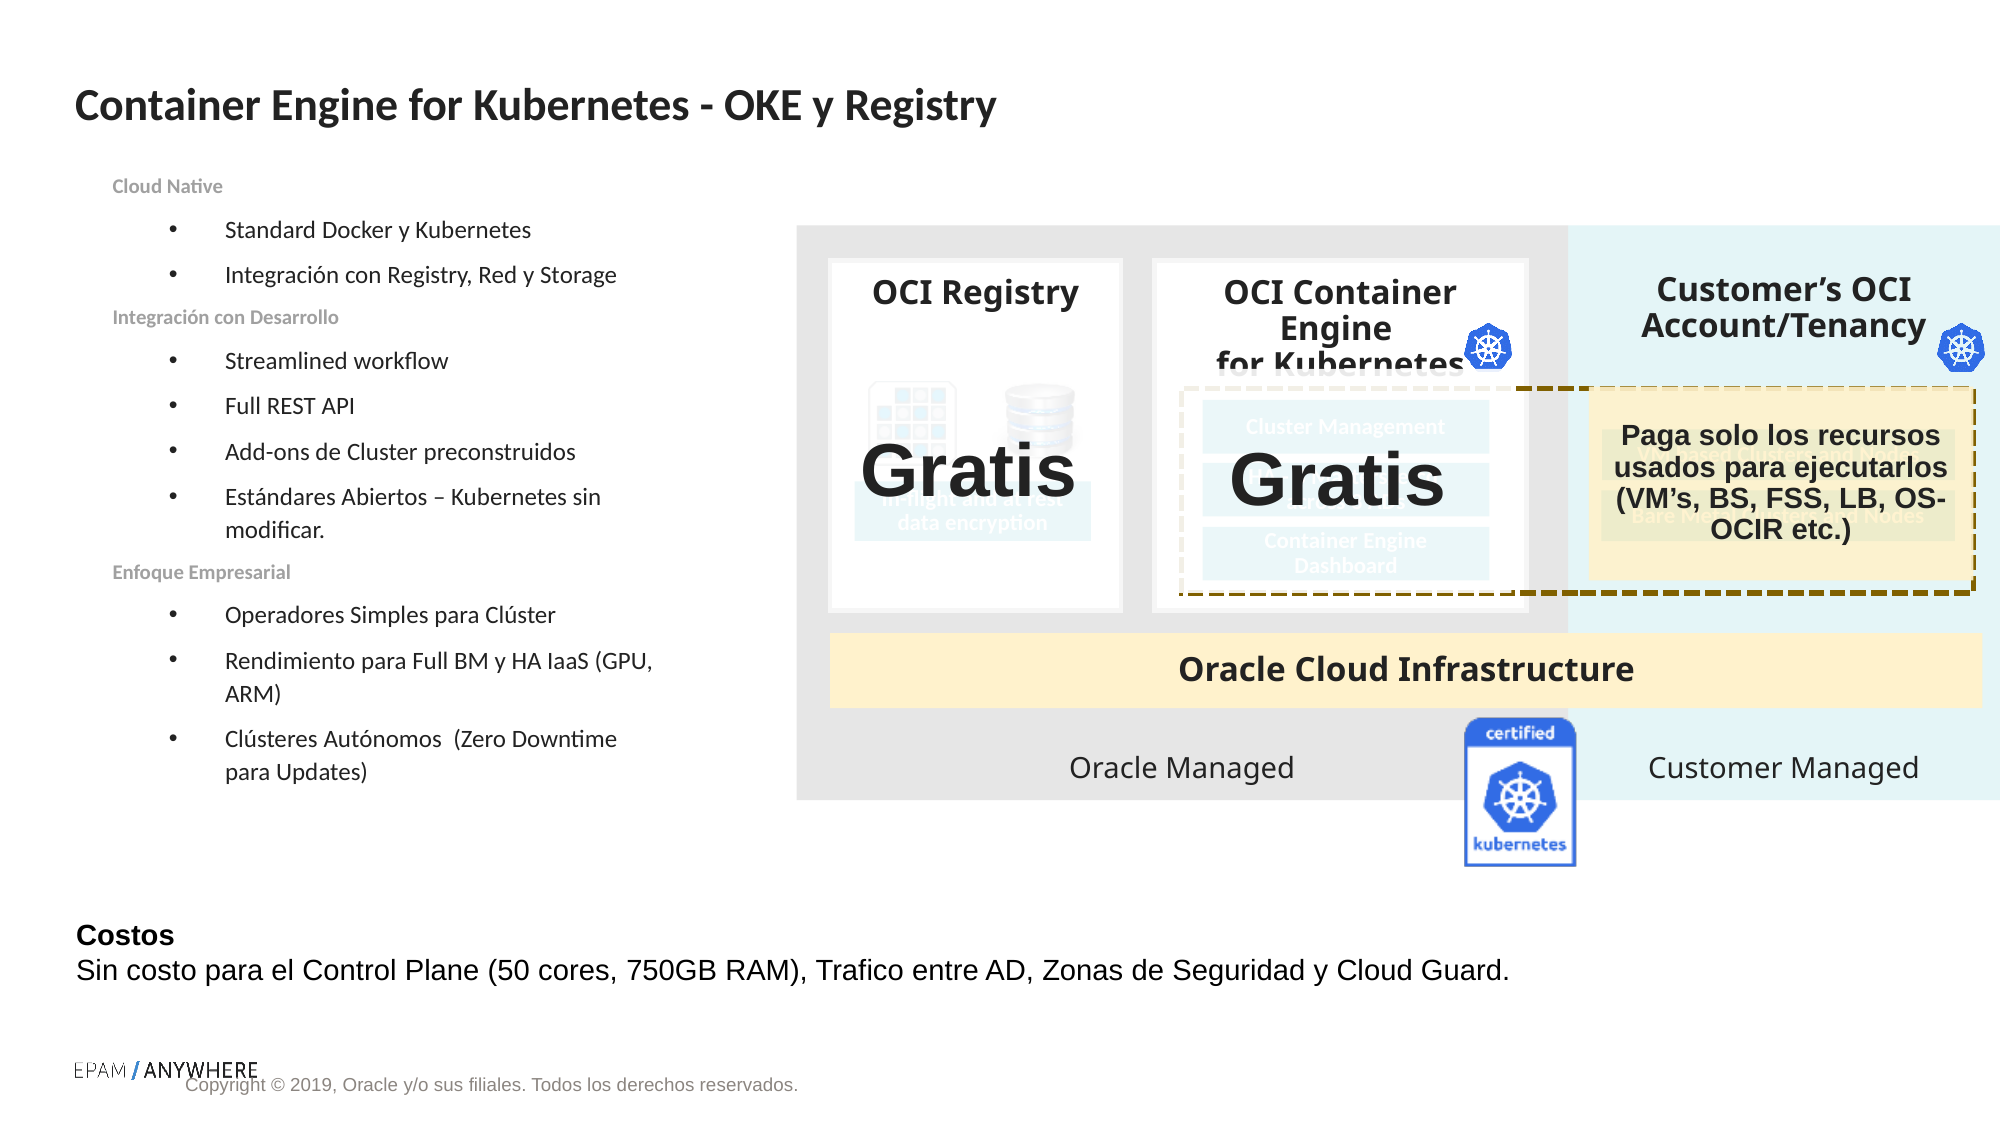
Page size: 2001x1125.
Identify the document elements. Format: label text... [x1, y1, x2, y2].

picture [75, 1061, 185, 1080]
list Cloud Native Standard Docker y Kubernetes Integración con Registry, Red y Storage Integración con Desarrollo Streamlined workflow Full REST API Add-ons de Cluster preconstruidos Estándares Abiertos – Kubernetes sin modificar. Enfoque Empresarial Operadores Simples para Clúster Rendimiento para Full BM y HA IaaS (GPU, ARM) Clústeres Autónomos (Zero Downtime para Updates) [75, 170, 668, 208]
text_box Copyright © 2019, Oracle y/o sus filiales. Todos los derechos reservados. [185, 1053, 1128, 1114]
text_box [796, 225, 2000, 801]
title Container Engine for Kubernetes - OKE y Registry [75, 75, 1925, 150]
text_box Costos Sin costo para el Control Plane (50 cores, 750GB RAM), Trafico entre AD, Zonas de Seguridad y Cloud Guard. [61, 908, 1798, 1029]
picture [1463, 714, 1578, 870]
